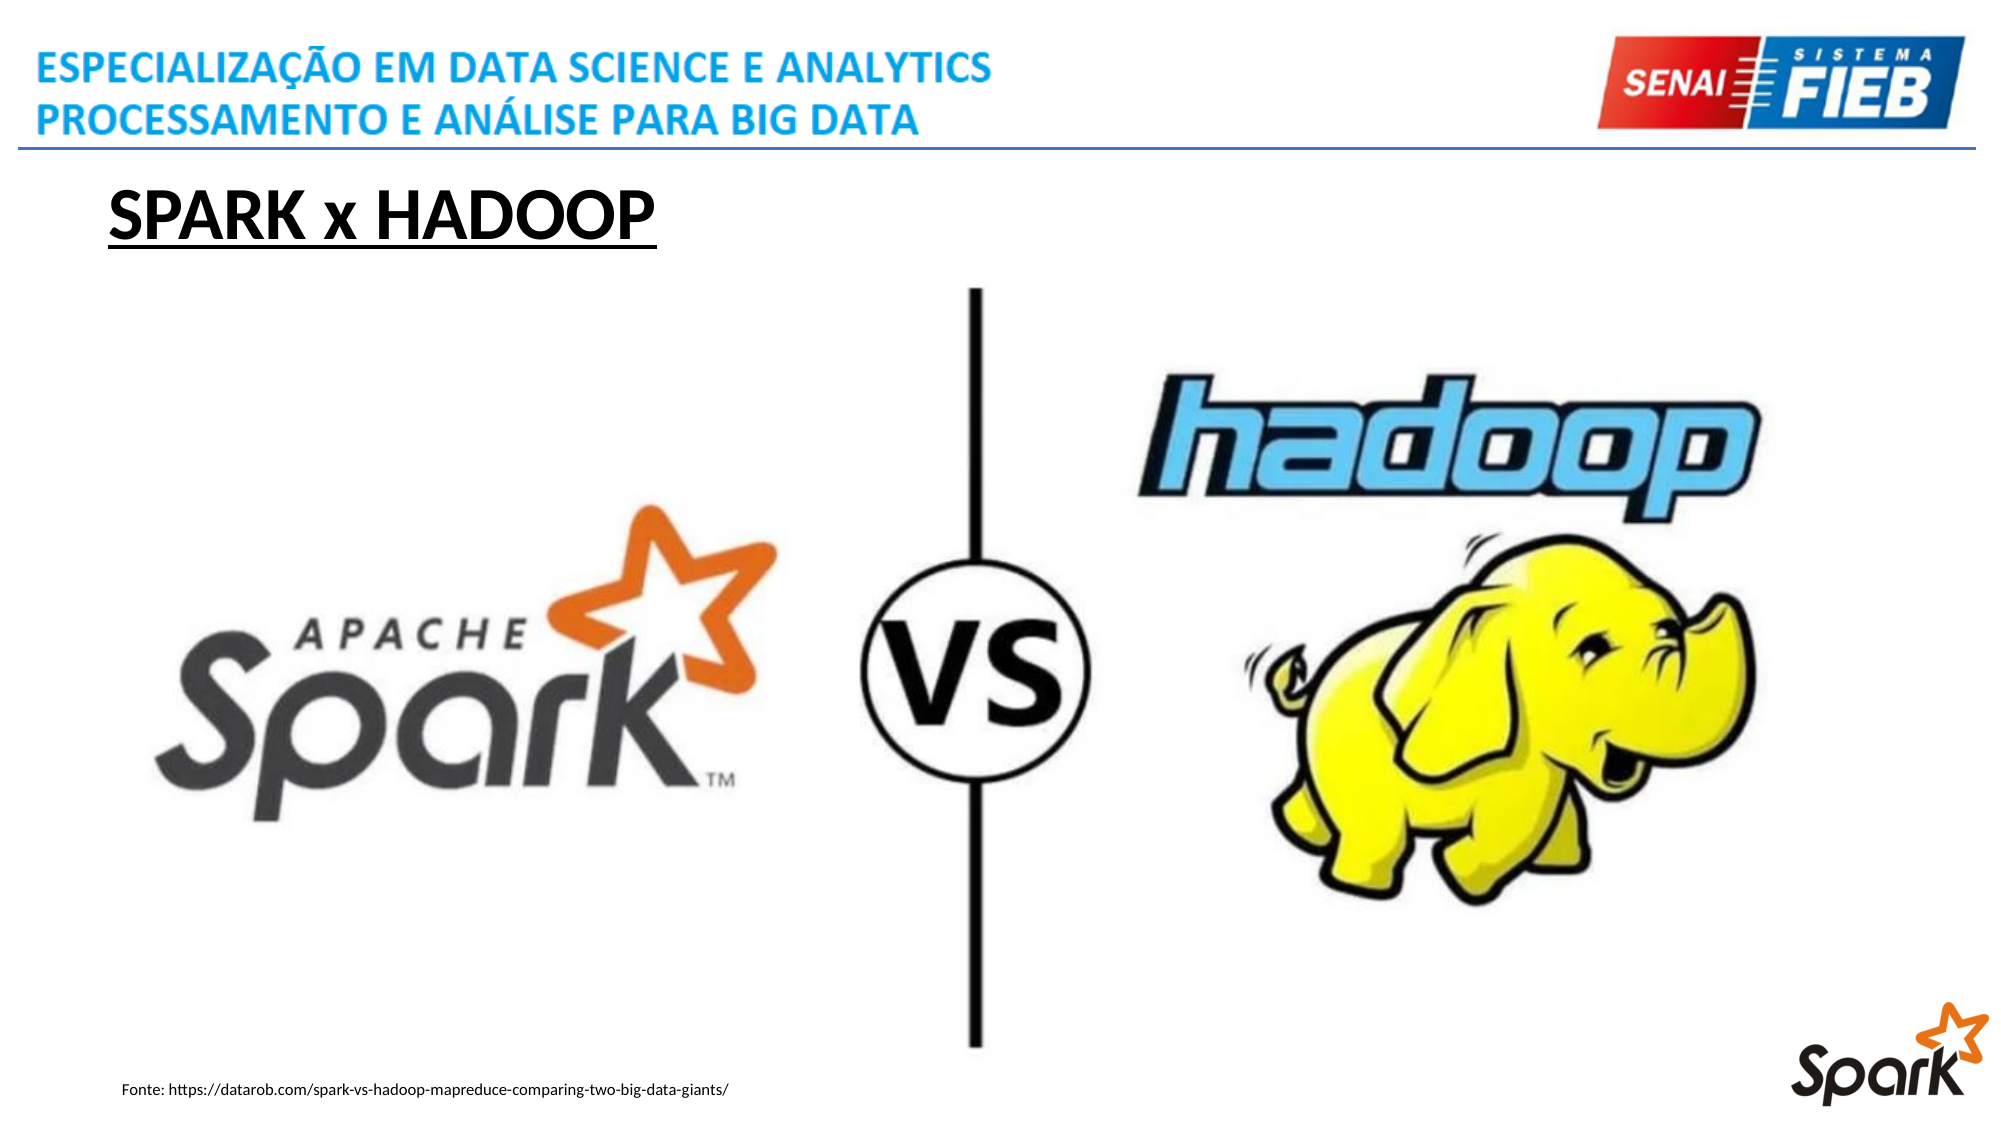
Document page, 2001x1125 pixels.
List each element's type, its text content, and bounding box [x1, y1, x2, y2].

text_box Fonte: https://datarob.com/spark-vs-hadoop-mapreduce-comparing-two-big-data-giants/ [107, 1071, 1438, 1107]
picture [1587, 13, 1976, 145]
text_box SPARK x HADOOP [93, 157, 1280, 263]
picture [32, 95, 922, 143]
picture [32, 46, 995, 89]
picture [148, 272, 1990, 1107]
